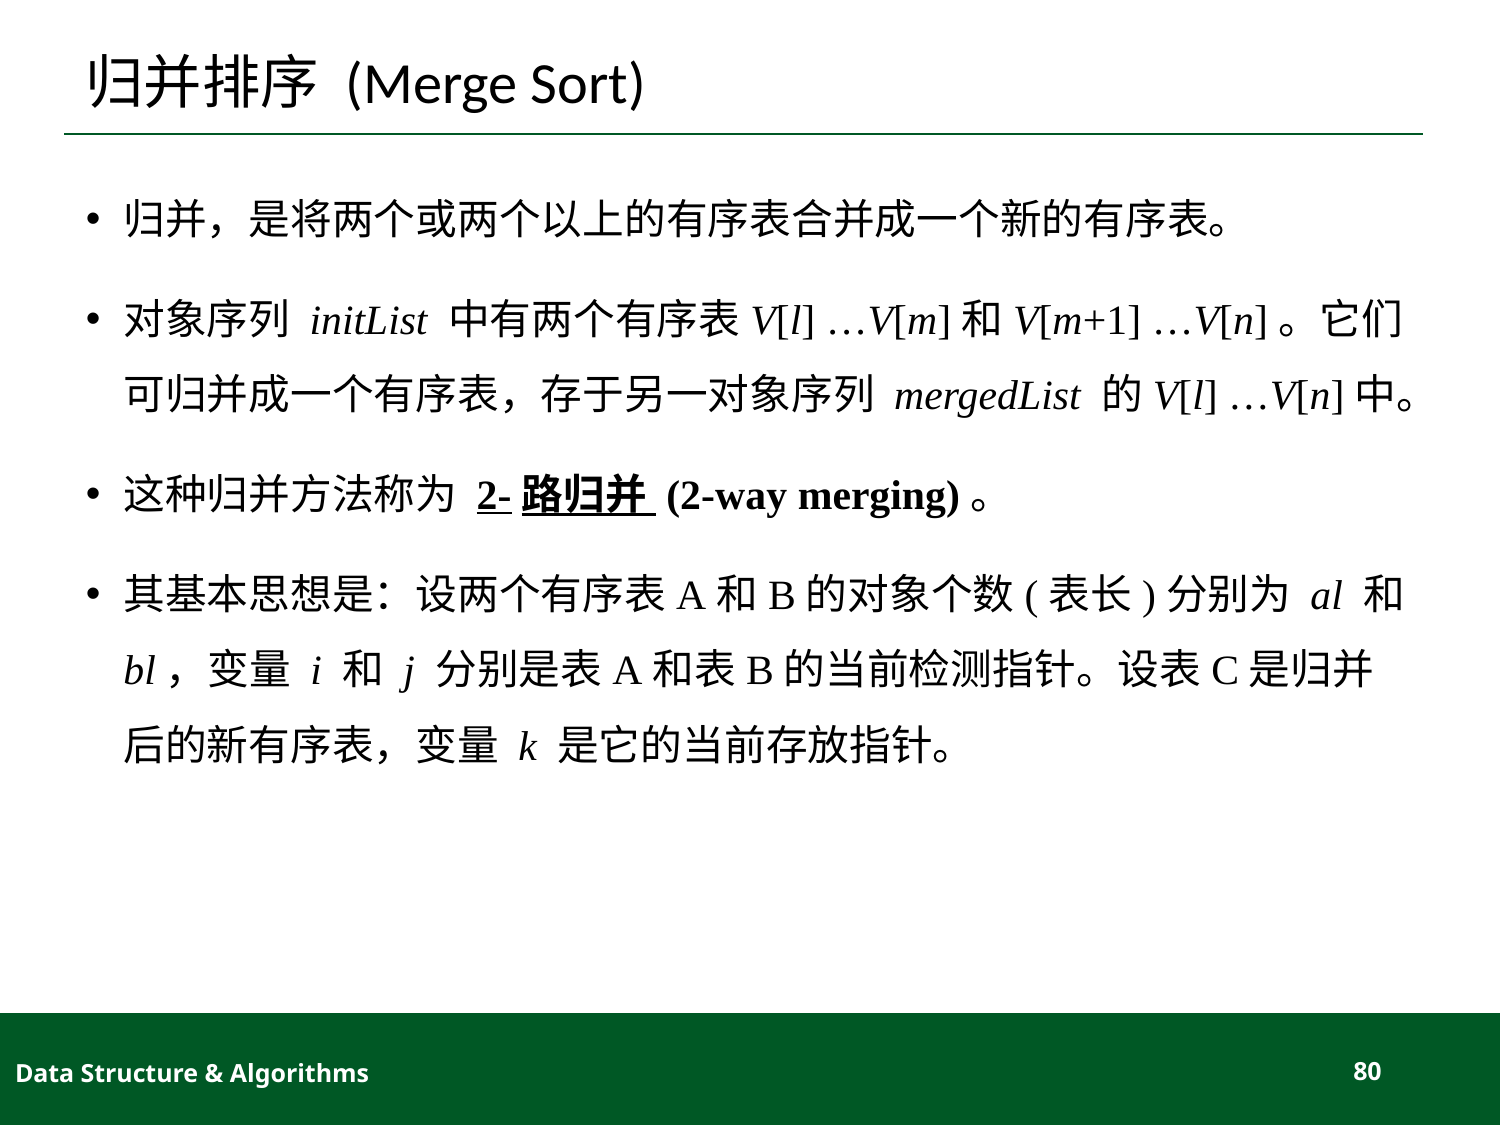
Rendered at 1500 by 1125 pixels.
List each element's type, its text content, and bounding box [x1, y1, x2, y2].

list 归并，是将两个或两个以上的有序表合并成一个新的有序表。 对象序列 initList 中有两个有序表V[l] …V[m]和V[m+1] …V[n]。它们可归并成一个有序表，存于另一对象序列 mergedList 的V[l] …V[n]中。 这种归并方法称为 2-路归并 (2-way merging)。 其基本思想是：设两个有序表A和B的对象个数(表长)分别为 al 和 bl，变量 i 和 j 分别是表A和表B的当前检测指针。设表C是归并后的新有序表，变量 k 是它的当前存放指针。 [70, 160, 1430, 991]
slide_number 80 [1059, 1042, 1397, 1103]
title 归并排序 (Merge Sort) [70, 34, 1430, 135]
footer Data Structure & Algorithms [0, 1042, 507, 1103]
